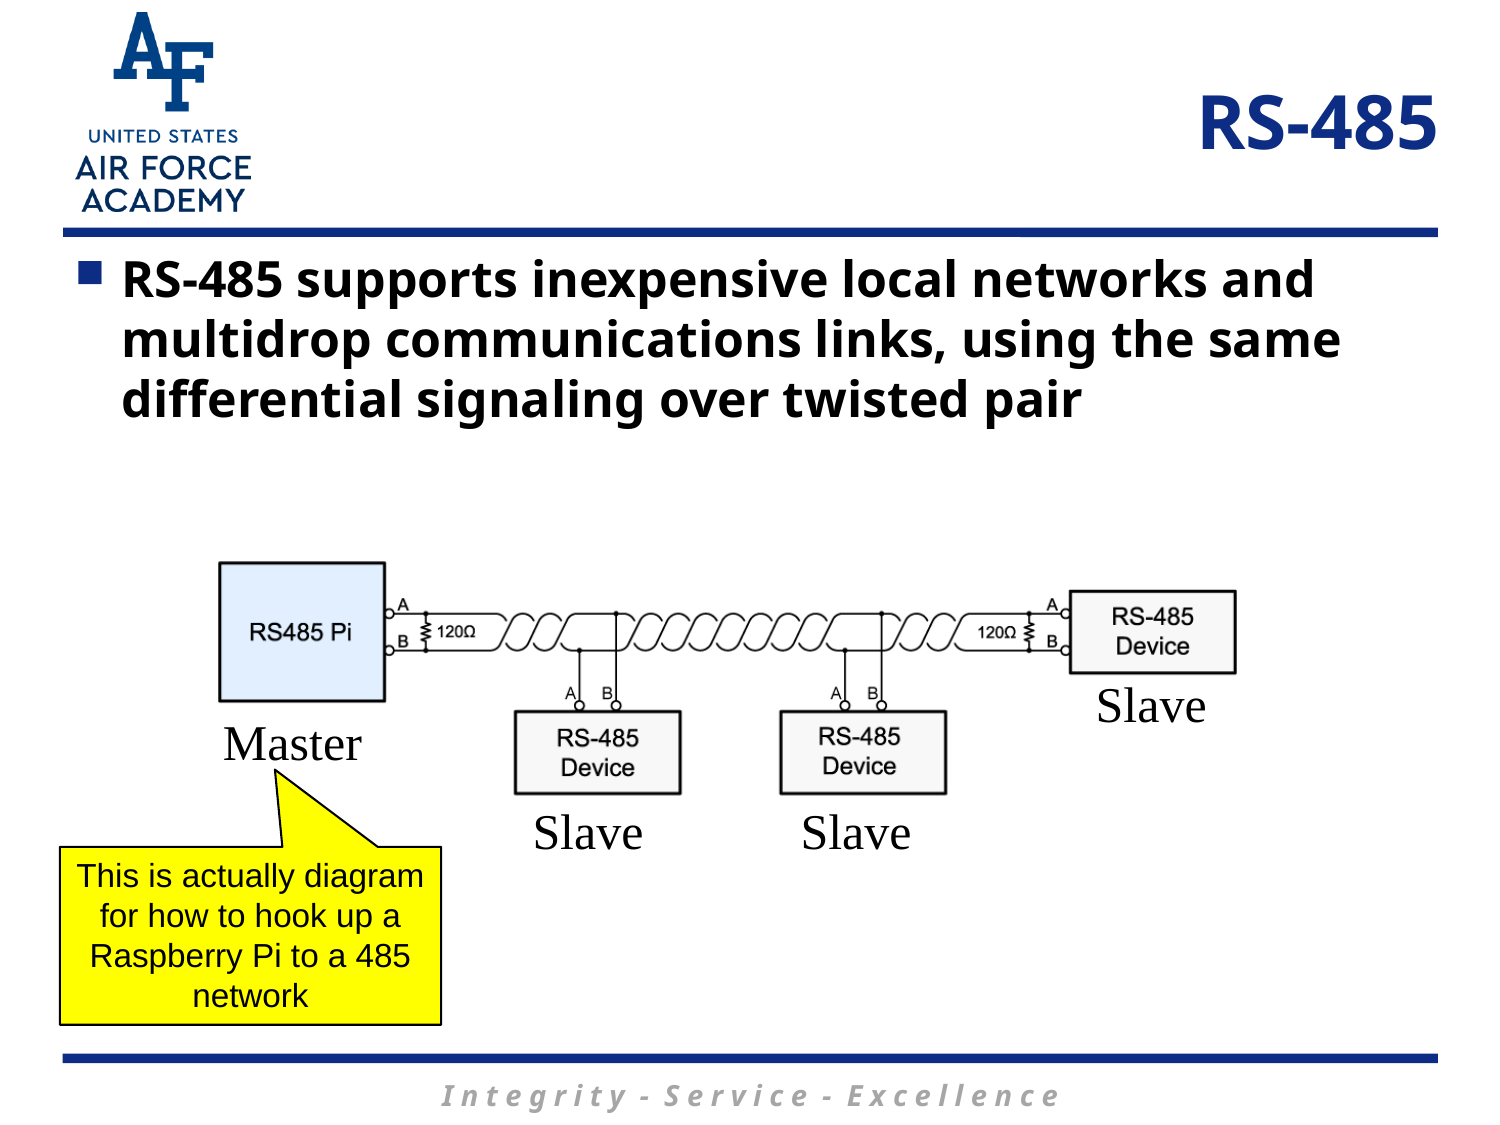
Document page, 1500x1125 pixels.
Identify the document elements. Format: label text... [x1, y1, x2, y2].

title RS-485 [299, 29, 1456, 211]
picture [215, 552, 1239, 809]
text_box This is actually diagram for how to hook up a Raspberry Pi to a 485 network [59, 818, 442, 1025]
list RS-485 supports inexpensive local networks and multidrop communications links, using the same differential signaling over twisted pair [59, 239, 1441, 1051]
picture [75, 12, 251, 212]
text_box Slave [517, 818, 659, 868]
text_box Slave [785, 818, 927, 868]
